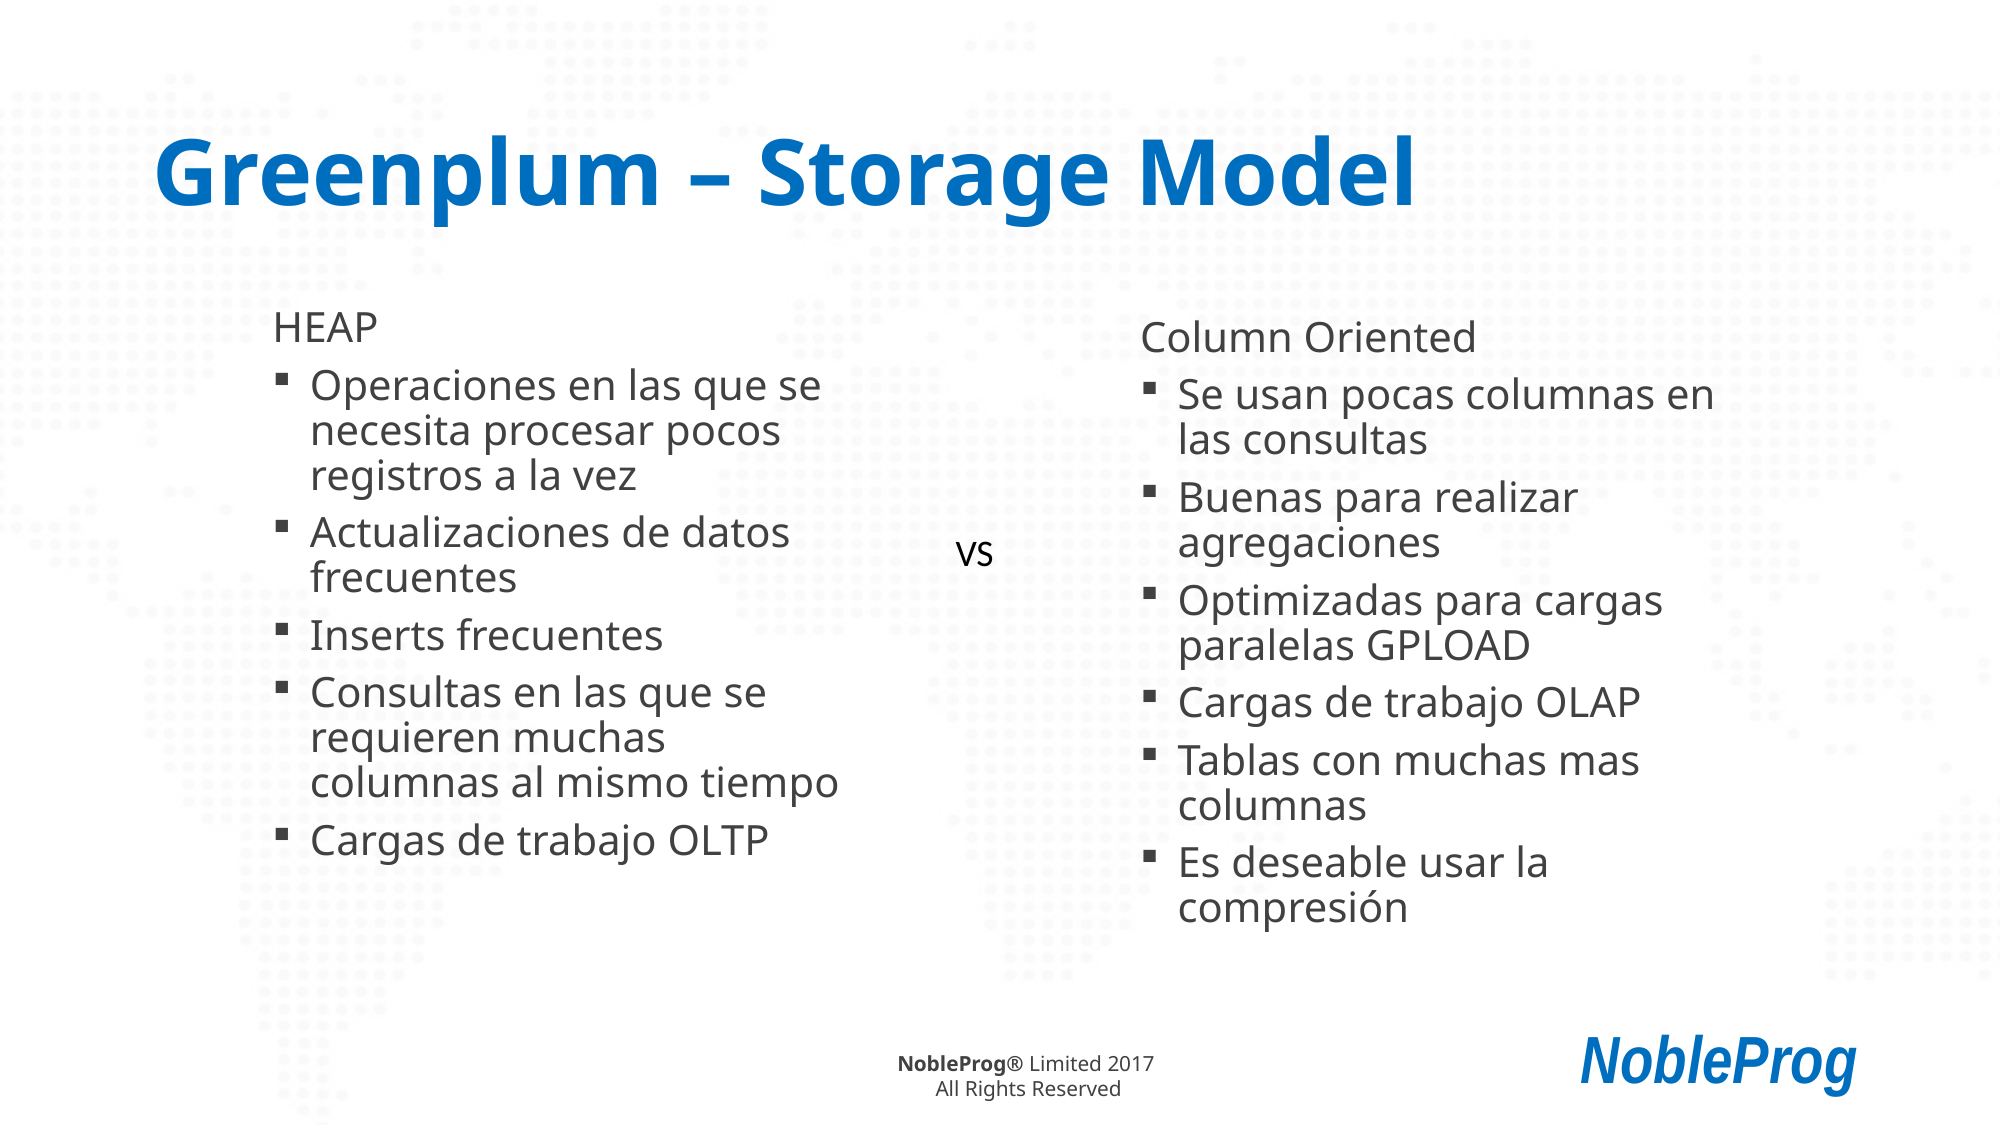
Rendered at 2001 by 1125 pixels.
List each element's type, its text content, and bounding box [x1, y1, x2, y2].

text_box VS [940, 521, 1009, 582]
text_box Column Oriented Se usan pocas columnas en las consultas Buenas para realizar agregaciones Optimizadas para cargas paralelas GPLOAD Cargas de trabajo OLAP Tablas con muchas mas columnas Es deseable usar la compresión [975, 308, 1776, 1023]
title Greenplum – Storage Model [137, 59, 1863, 278]
list HEAP Operaciones en las que se necesita procesar pocos registros a la vez Actualizaciones de datos frecuentes Inserts frecuentes Consultas en las que se requieren muchas columnas al mismo tiempo Cargas de trabajo OLTP [107, 299, 866, 1014]
